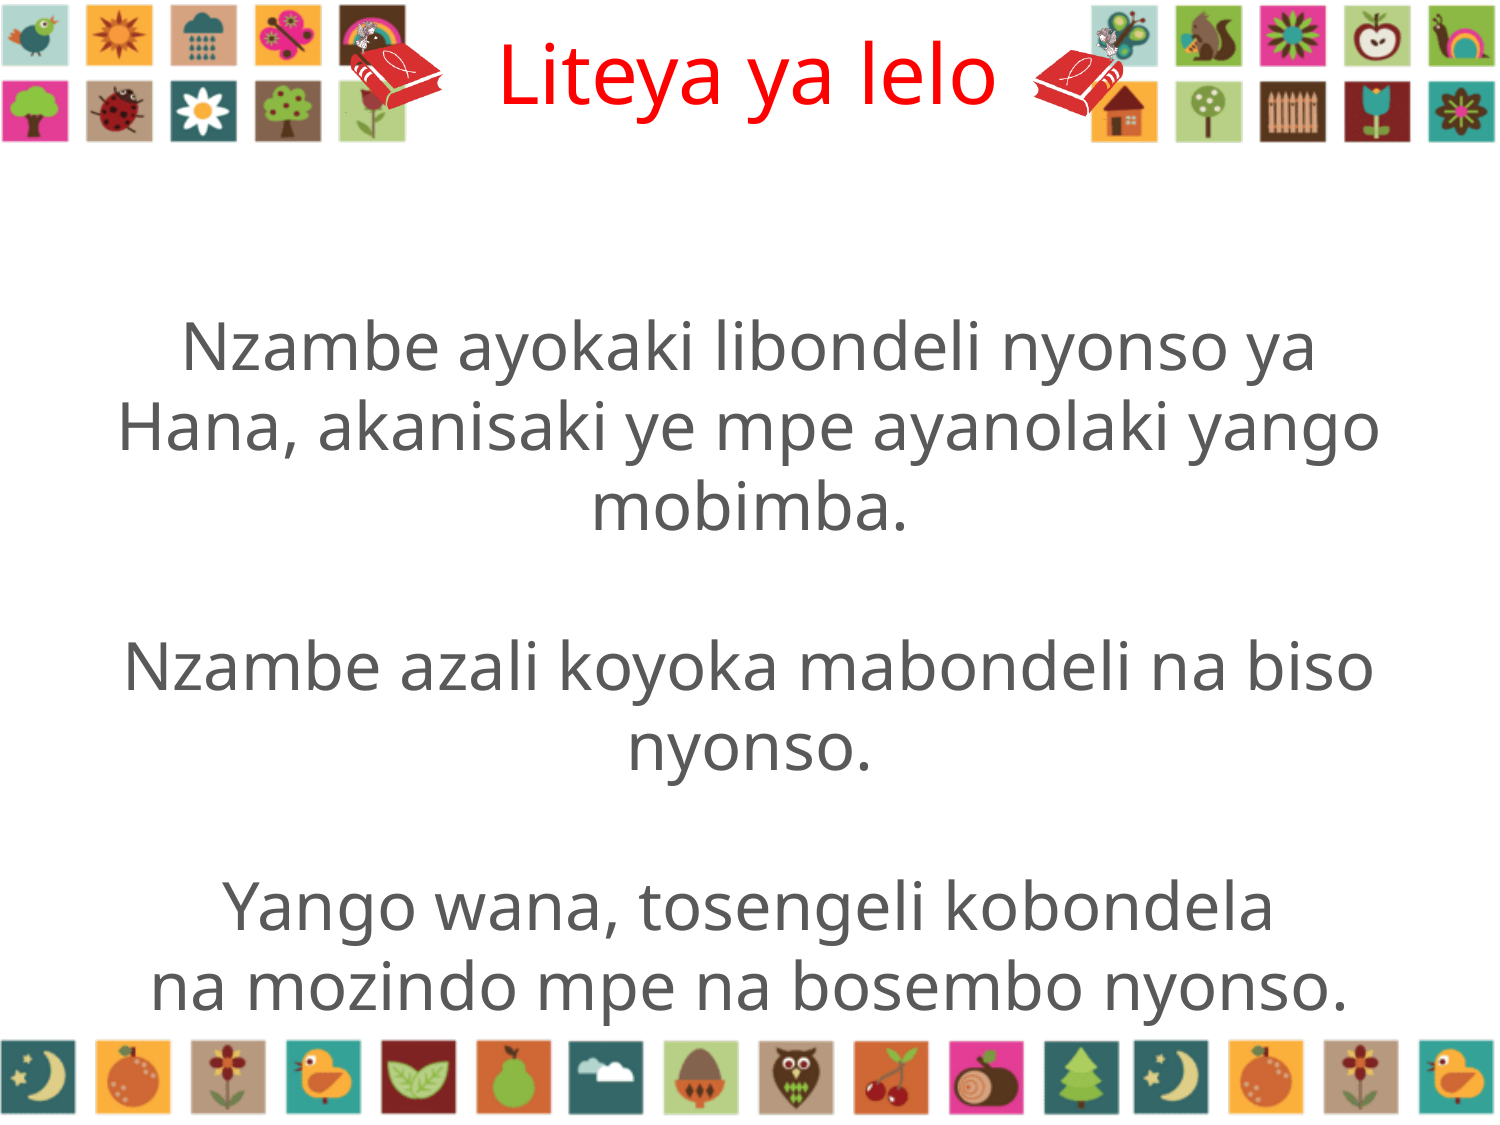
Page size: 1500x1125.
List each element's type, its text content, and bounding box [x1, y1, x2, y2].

picture [0, 3, 475, 150]
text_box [0, 1028, 1500, 1118]
text_box Nzambe ayokaki libondeli nyonso ya Hana, akanisaki ye mpe ayanolaki yango mobimba. Nzambe azali koyoka mabondeli na biso nyonso. Yango wana, tosengeli kobondela na mozindo mpe na bosembo nyonso. [76, 296, 1424, 1027]
picture [1001, 3, 1500, 150]
text_box Liteya ya lelo [425, 13, 1077, 129]
